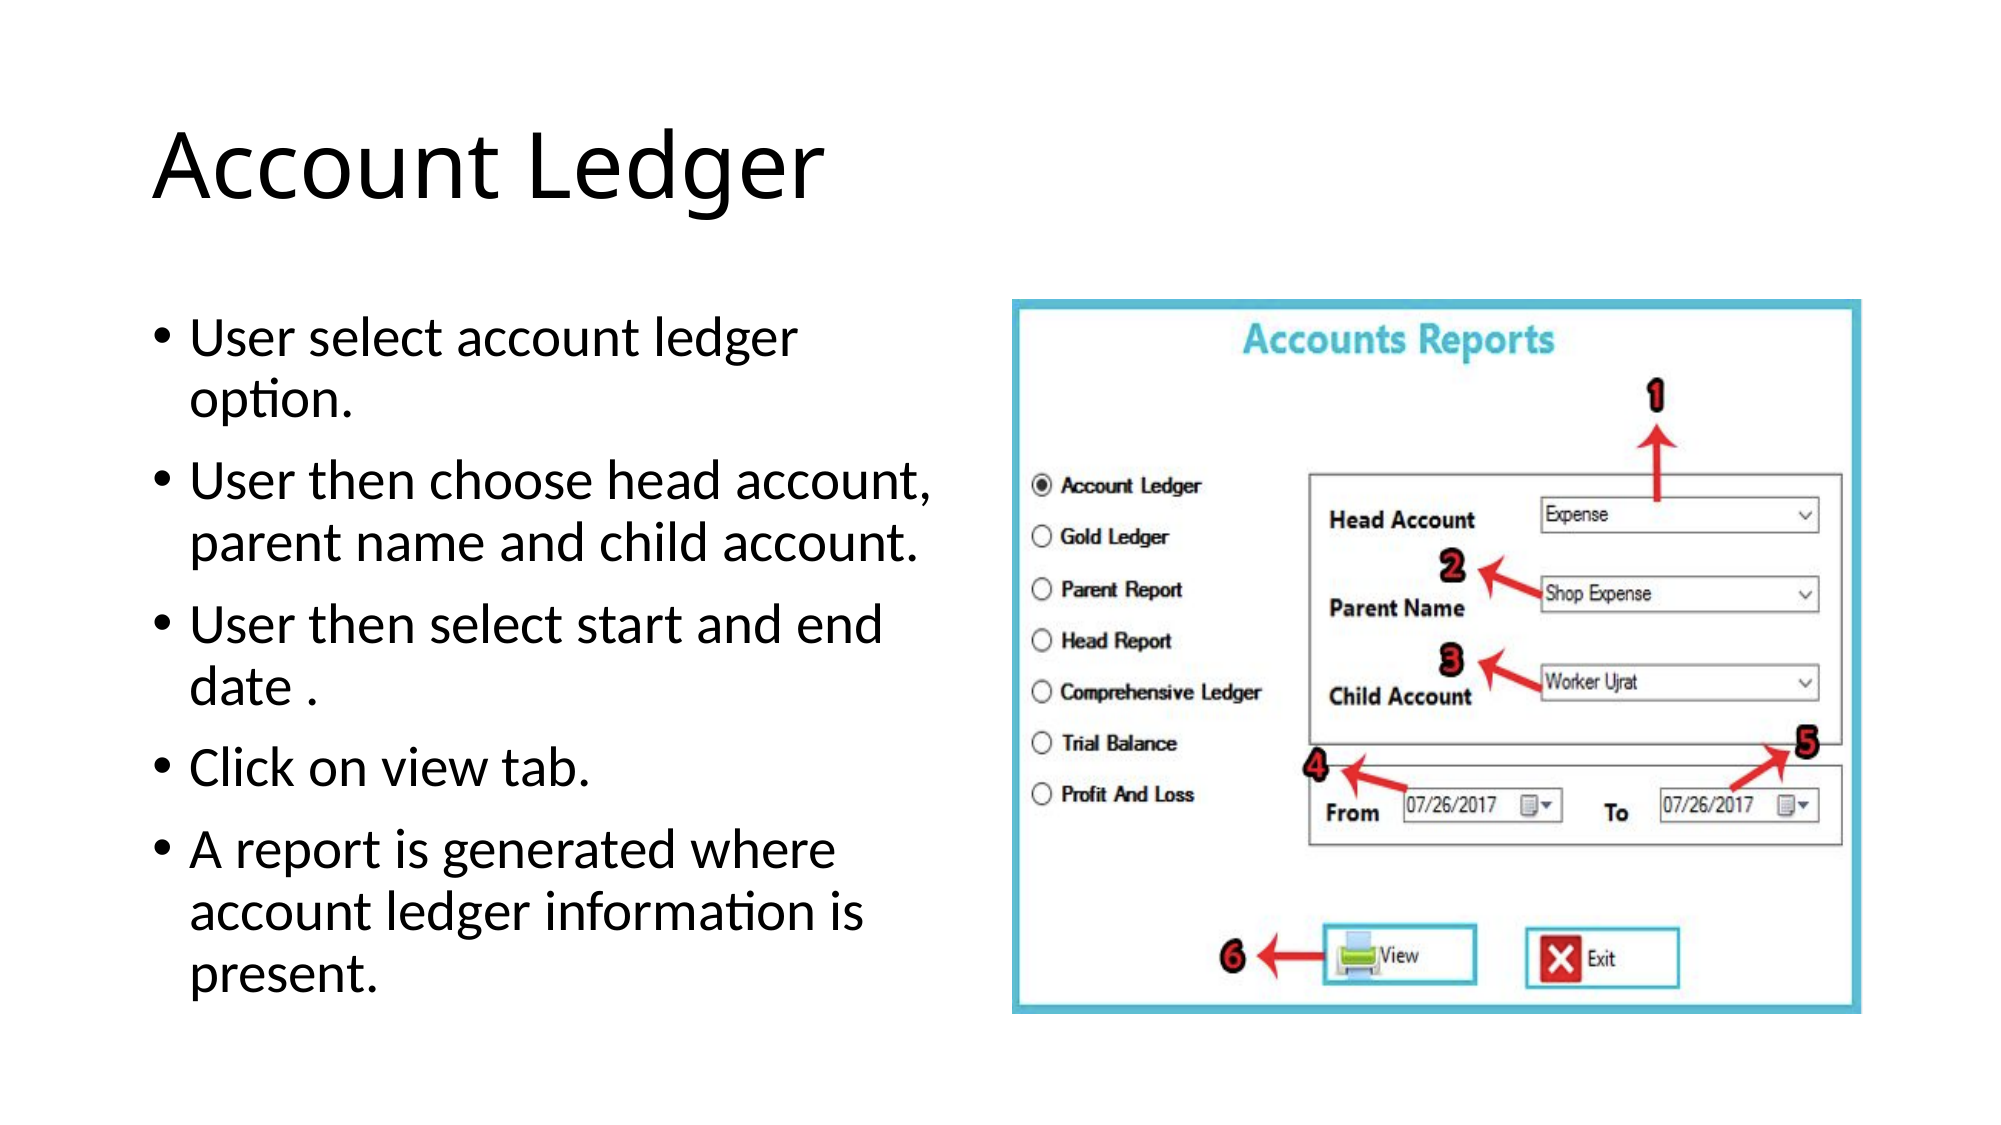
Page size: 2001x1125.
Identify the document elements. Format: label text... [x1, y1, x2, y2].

title Account Ledger [137, 59, 1863, 278]
list User select account ledger option. User then choose head account, parent name and child account. User then select start and end date . Click on view tab. A report is generated where account ledger information is present. [137, 299, 988, 1014]
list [1012, 299, 1863, 1014]
